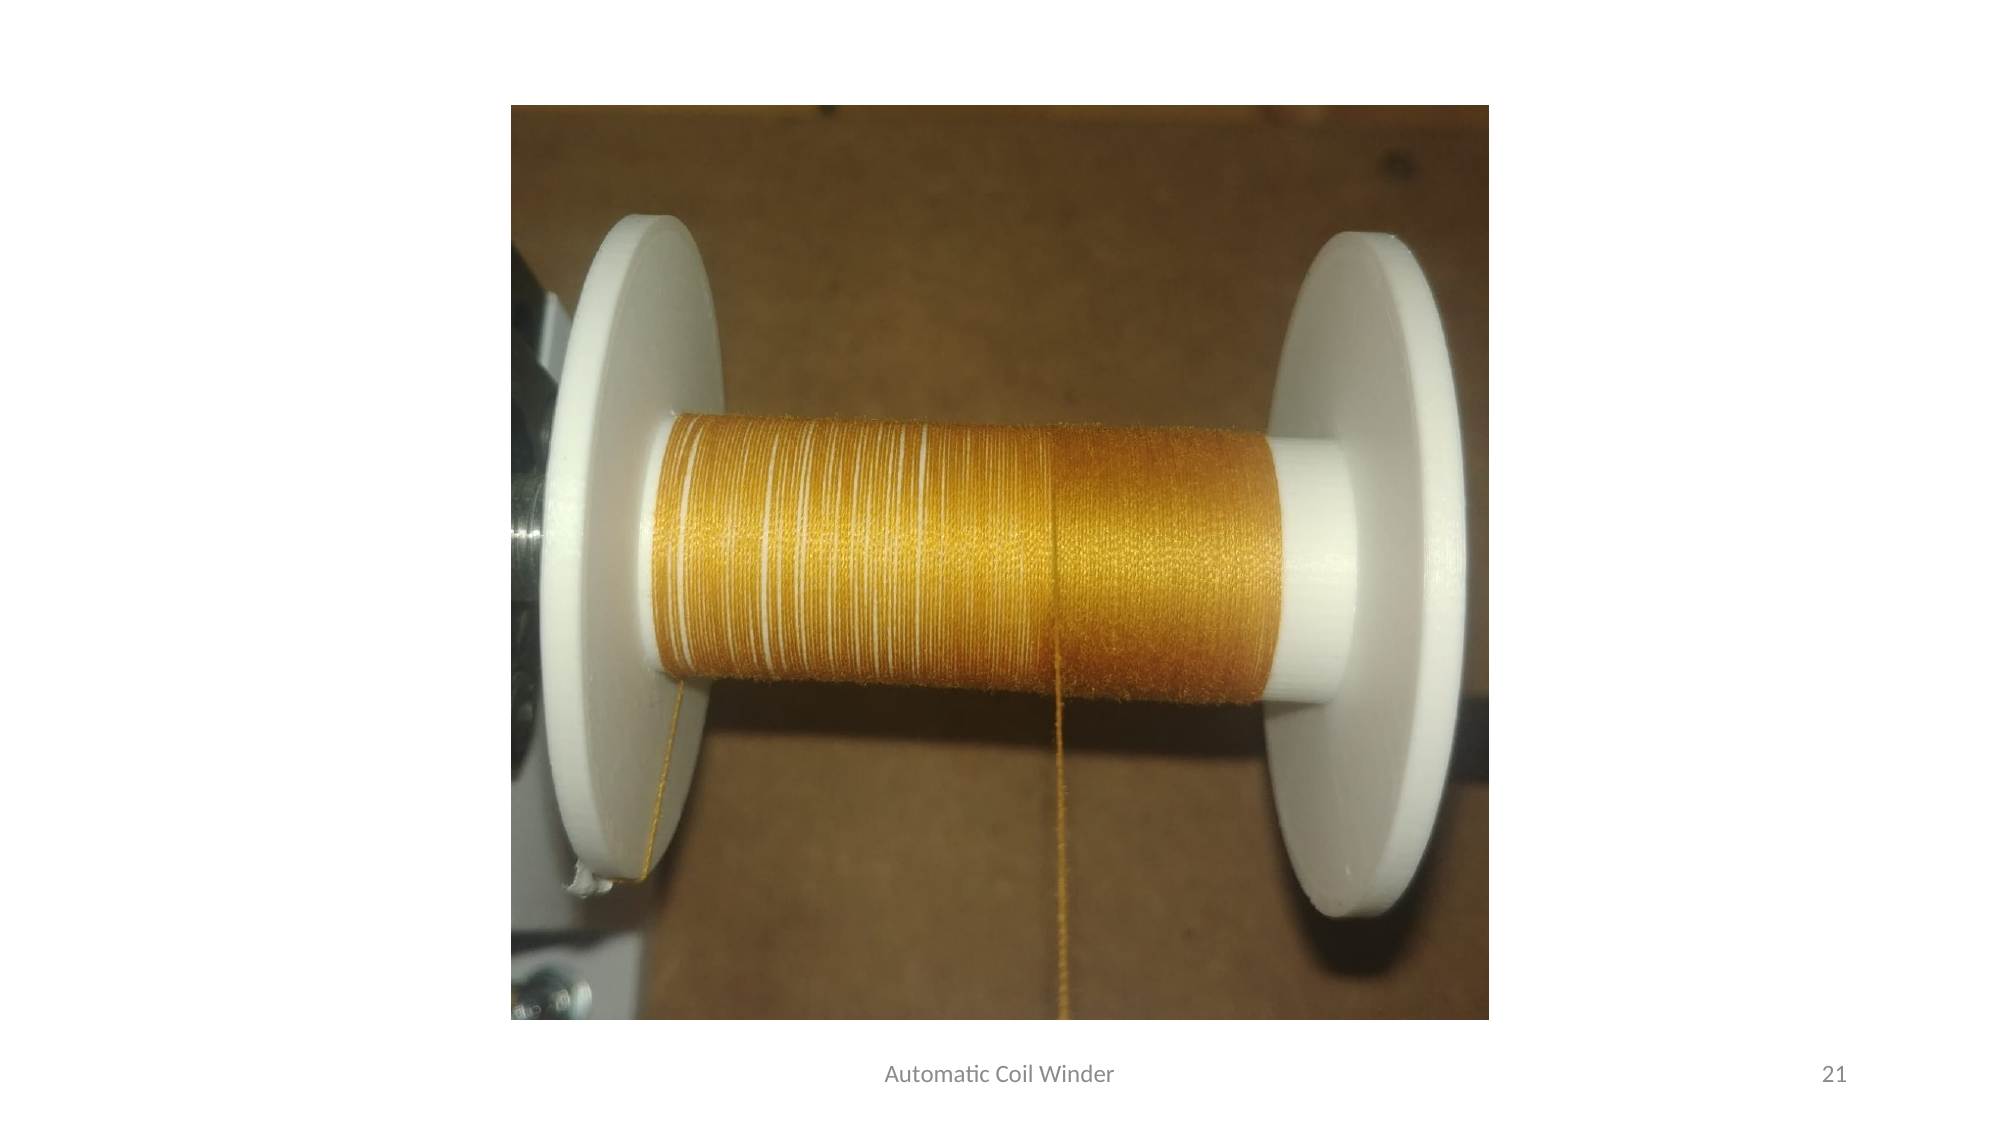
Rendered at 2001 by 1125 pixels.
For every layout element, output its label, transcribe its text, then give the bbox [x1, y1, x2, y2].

slide_number 21 [1412, 1042, 1863, 1103]
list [511, 105, 1489, 1020]
footer Automatic Coil Winder [662, 1042, 1338, 1103]
